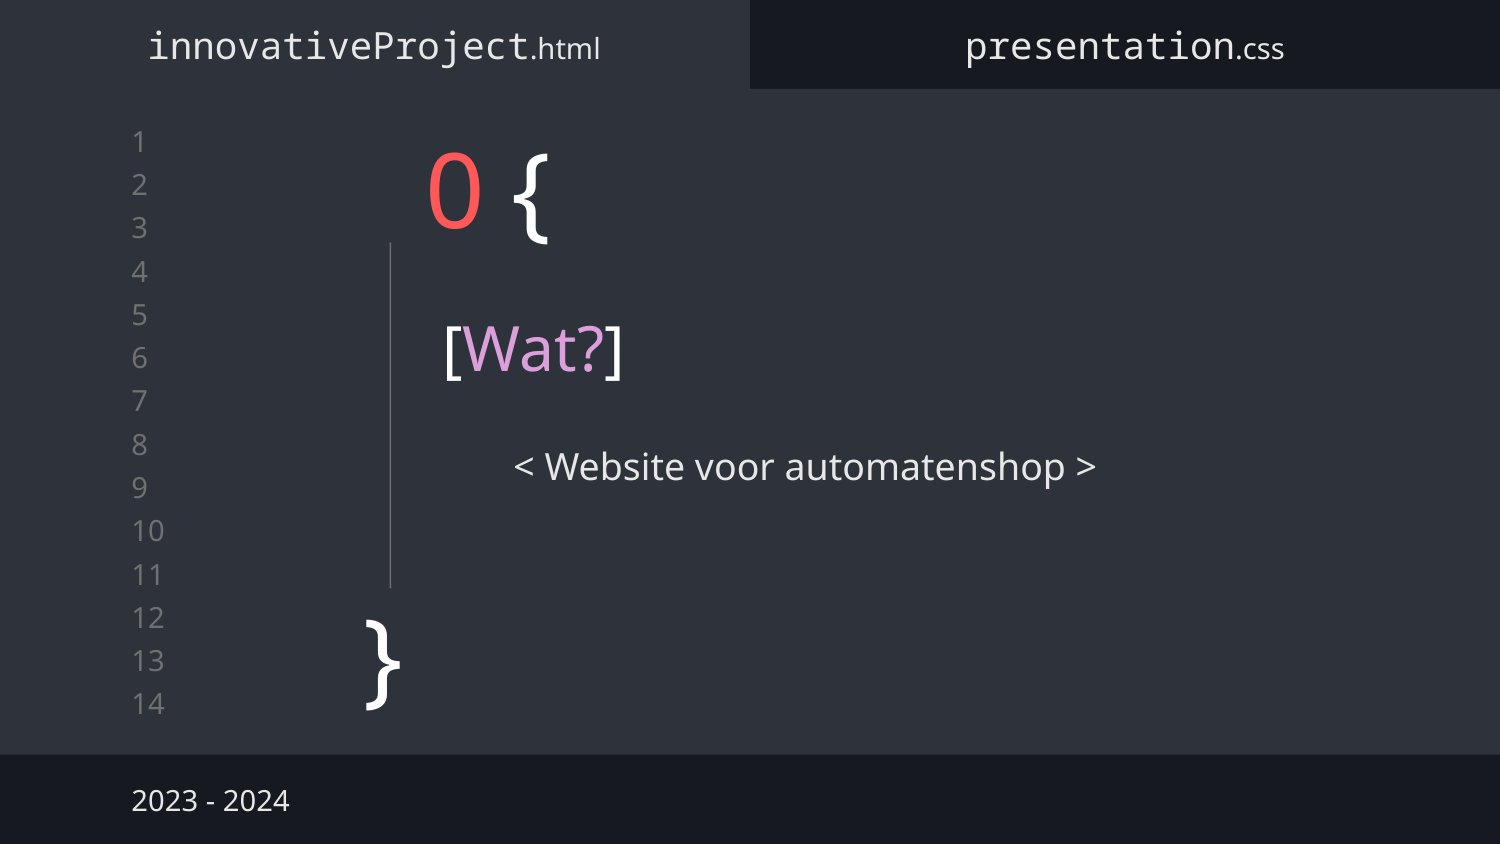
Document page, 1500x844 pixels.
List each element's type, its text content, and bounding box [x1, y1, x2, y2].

title [Wat?] [427, 302, 1310, 391]
subtitle innovativeProject.html [0, 15, 749, 74]
text_box } [348, 588, 432, 717]
title 0 { [337, 96, 640, 278]
subtitle < Website voor automatenshop > [498, 401, 1210, 530]
subtitle 2023 - 2024 [116, 770, 915, 829]
subtitle presentation.css [750, 15, 1500, 74]
